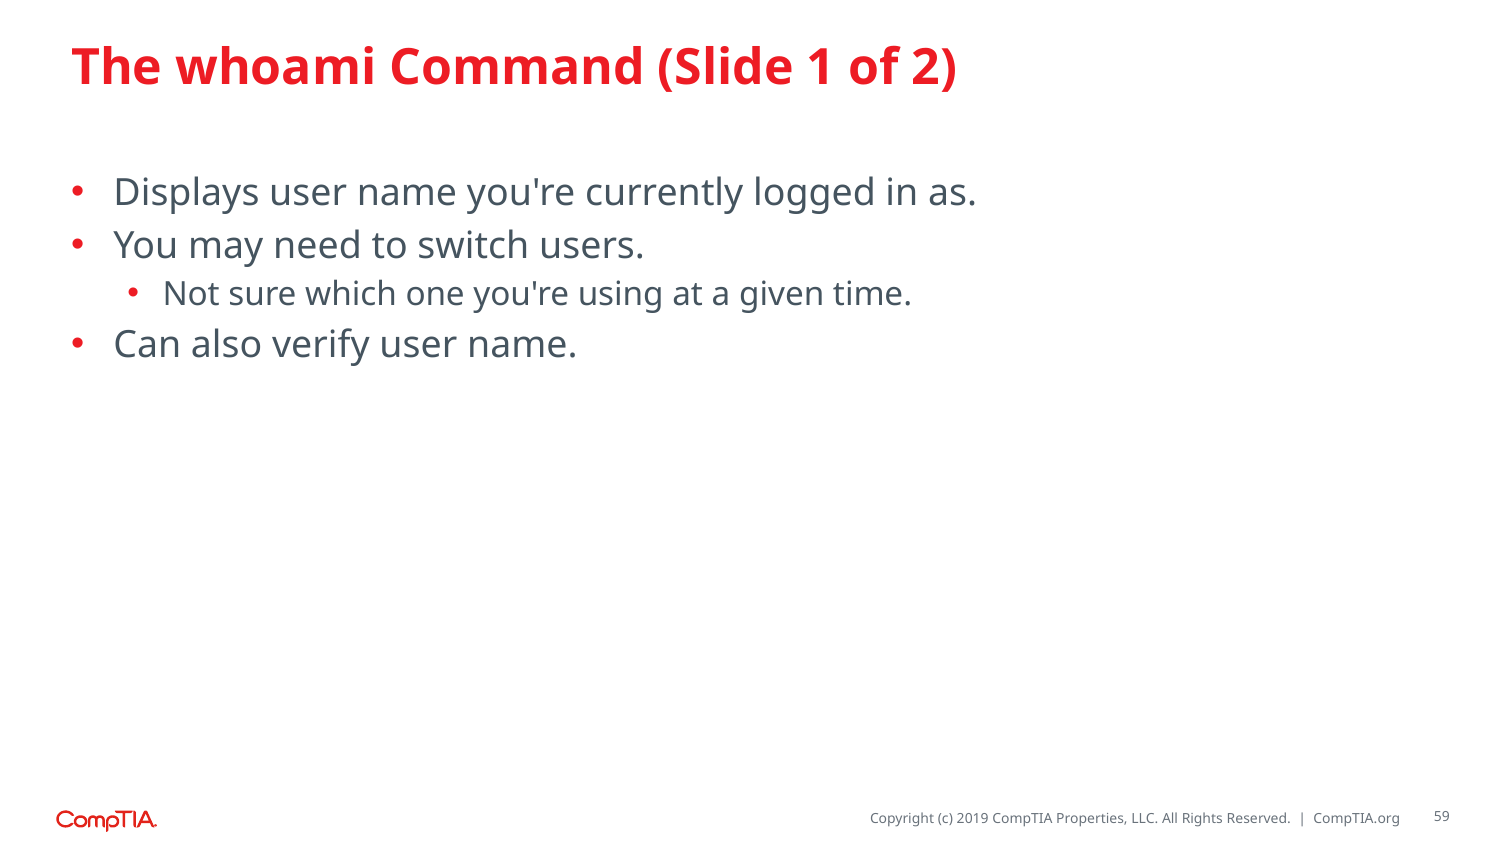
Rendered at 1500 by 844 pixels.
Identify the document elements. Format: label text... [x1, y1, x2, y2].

title The whoami Command (Slide 1 of 2) [56, 12, 1444, 117]
list Displays user name you're currently logged in as. You may need to switch users. Not sure which one you're using at a given time. Can also verify user name. [56, 160, 1444, 746]
slide_number 59 [1407, 800, 1450, 835]
